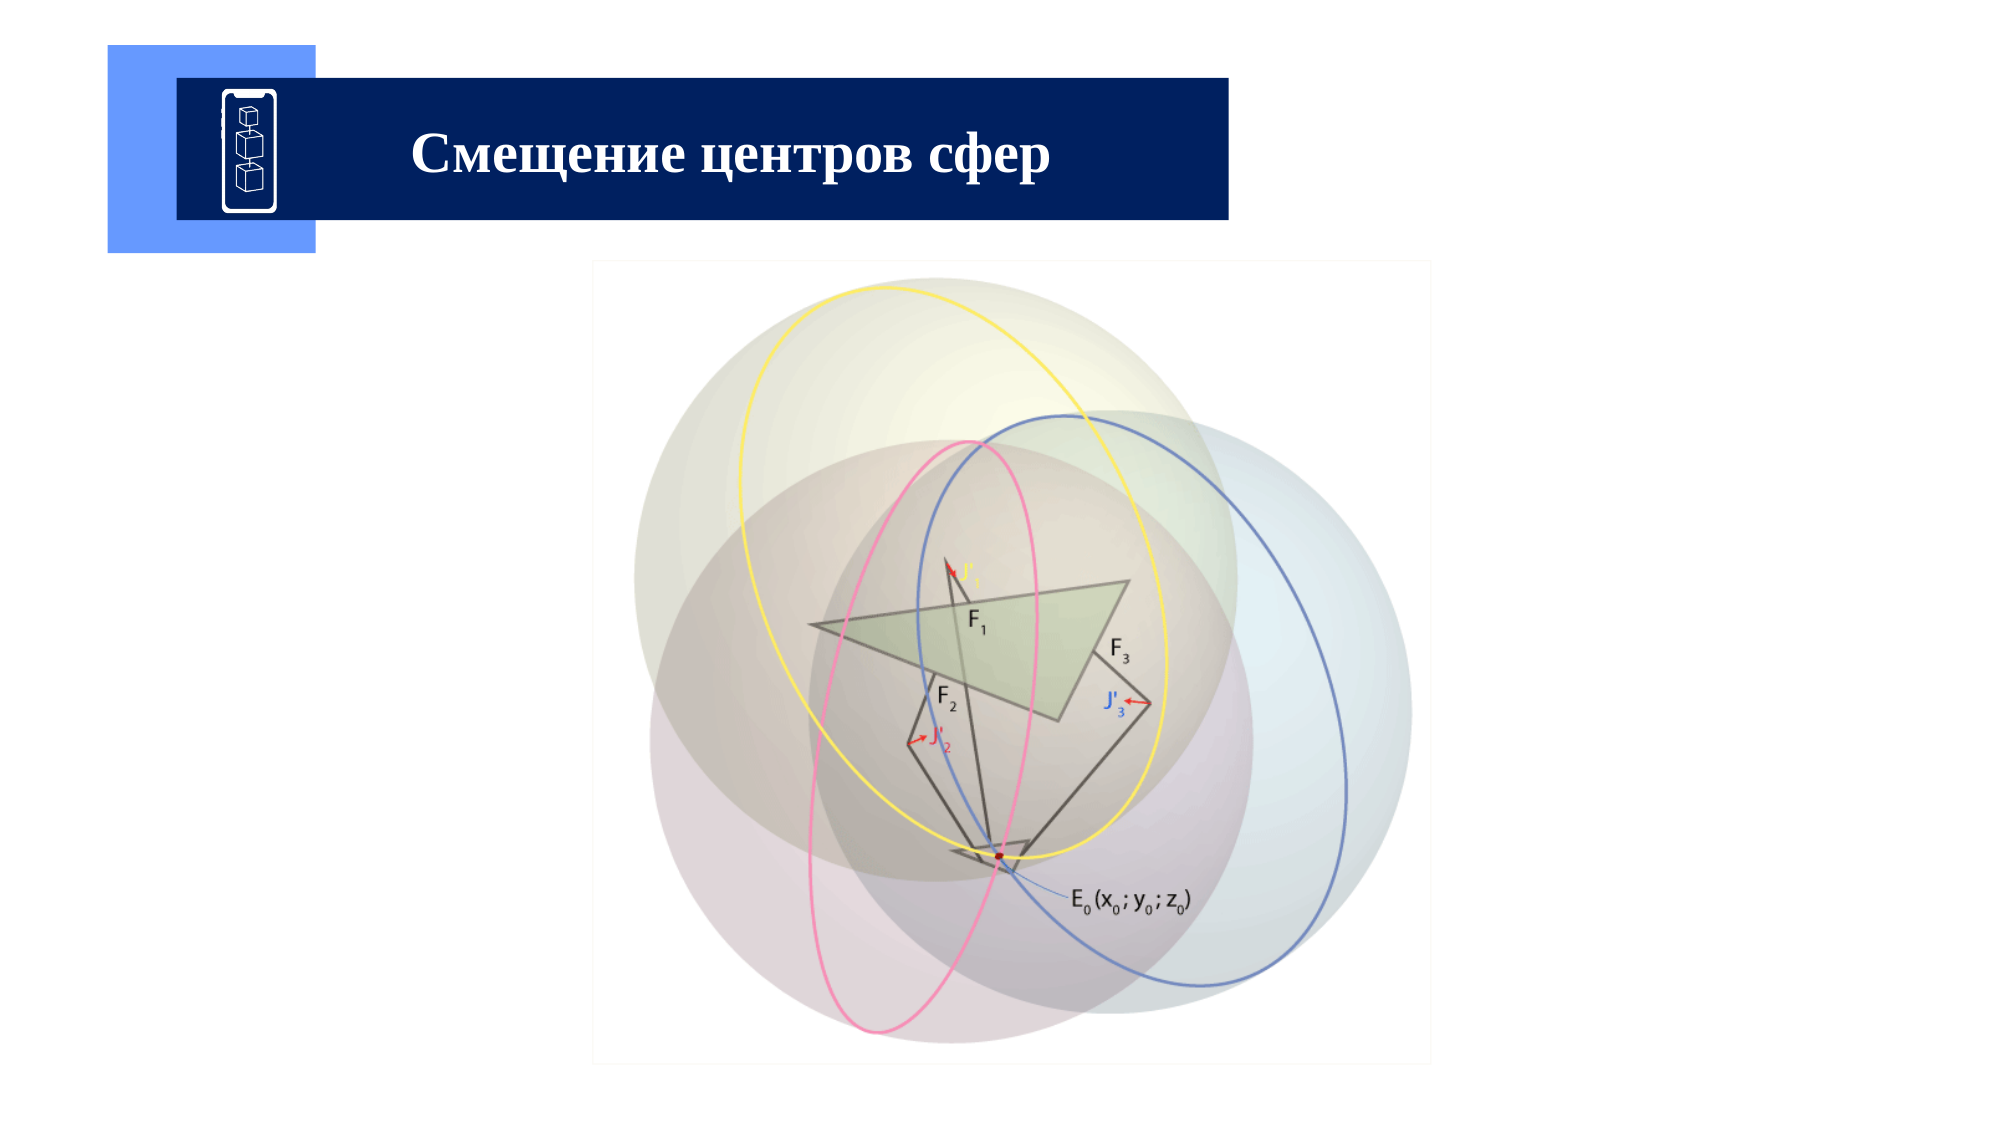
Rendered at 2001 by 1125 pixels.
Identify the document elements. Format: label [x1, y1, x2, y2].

text_box [107, 44, 1229, 254]
picture [590, 259, 1435, 1067]
